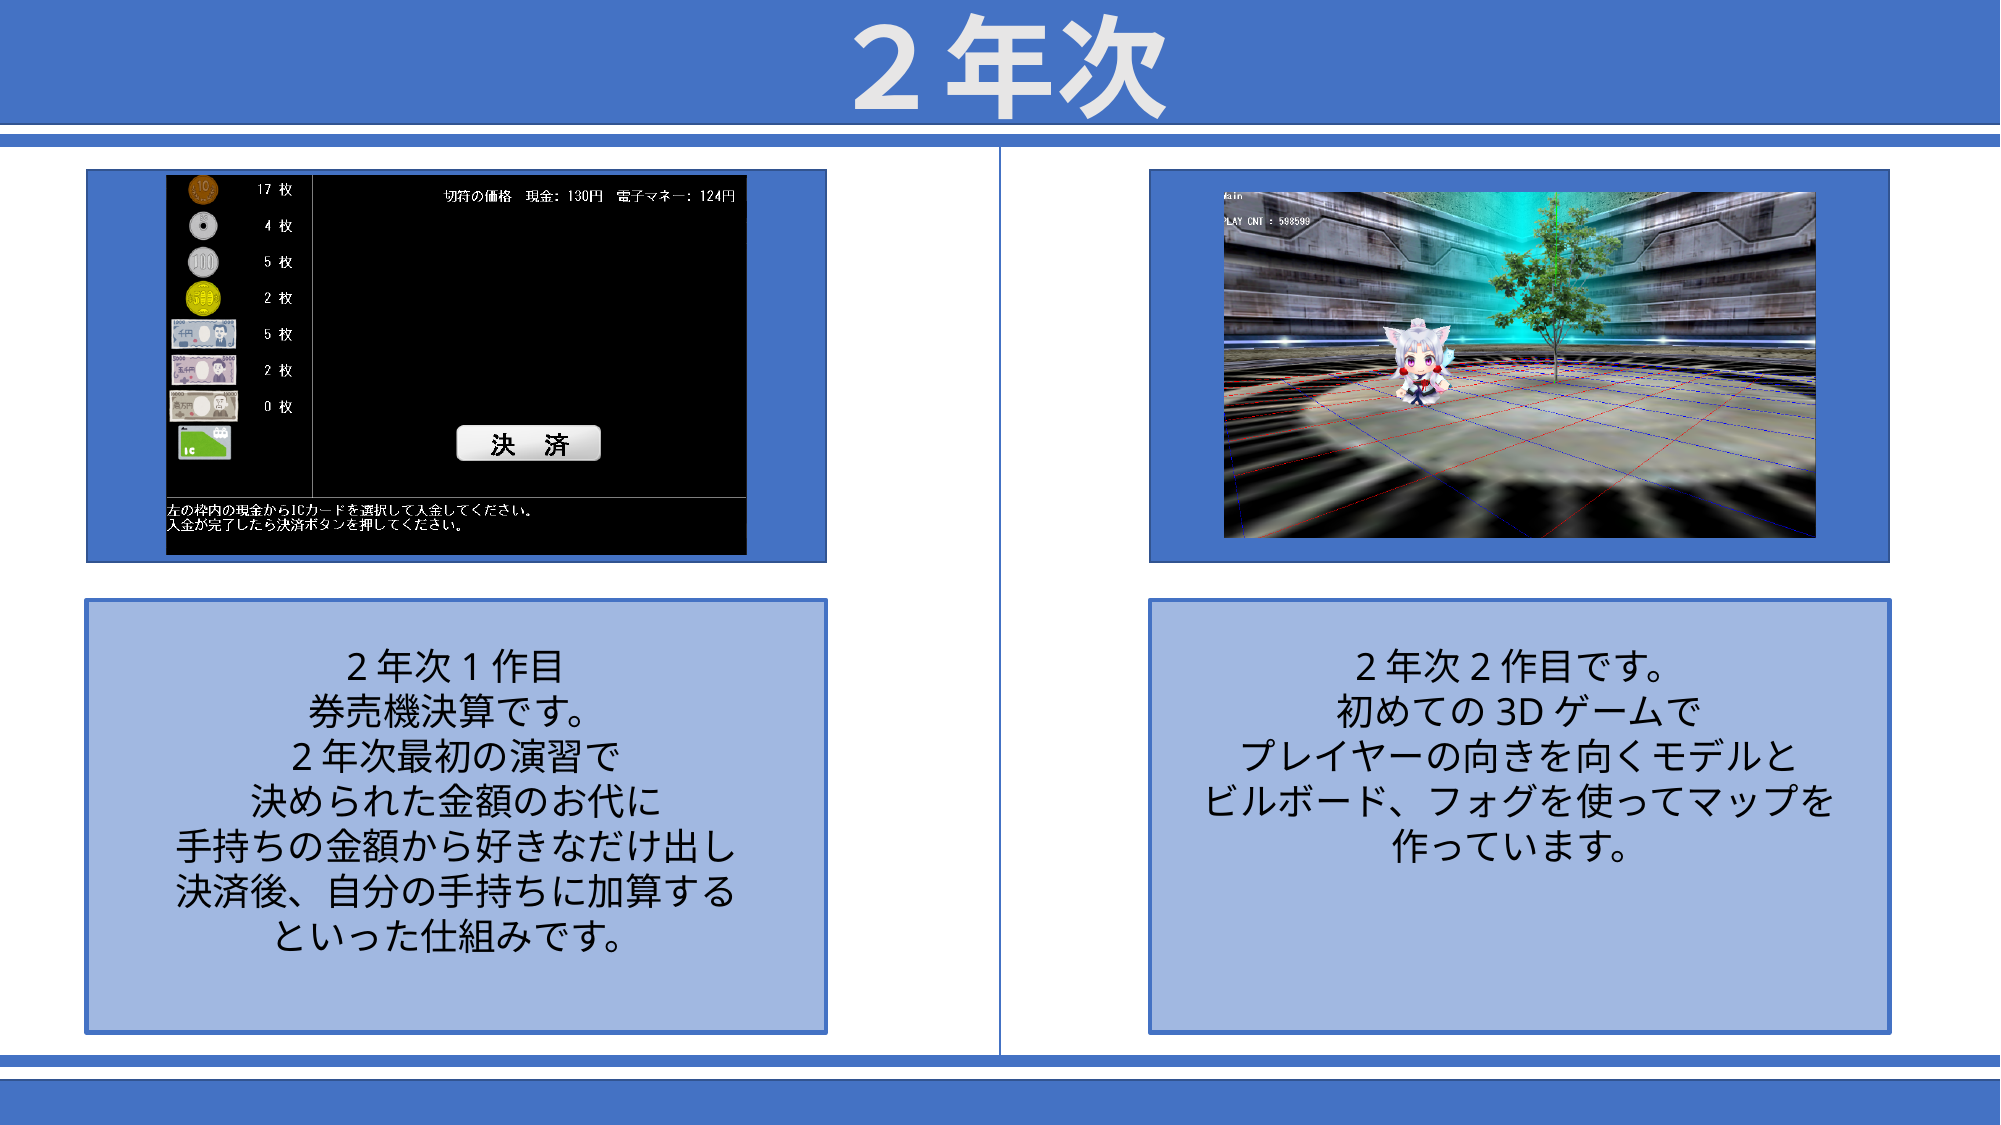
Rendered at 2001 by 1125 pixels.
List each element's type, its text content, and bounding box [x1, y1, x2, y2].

text_box 画像 [1149, 169, 1890, 563]
text_box [0, 140, 999, 1062]
text_box [1001, 140, 2000, 1062]
picture [166, 175, 747, 555]
text_box ２年次 [815, 0, 1185, 140]
text_box 2年次1作目 券売機決算です。 2年次最初の演習で 決められた金額のお代に 手持ちの金額から好きなだけ出し 決済後、自分の手持ちに加算する といった仕組みです。 [104, 635, 809, 966]
text_box 2年次2作目です。 初めての3Dゲームで プレイヤーの向きを向くモデルと ビルボード、フォグを使ってマップを作っています。 [1167, 635, 1872, 876]
text_box [0, 1079, 2000, 1125]
text_box 画像 [86, 169, 827, 563]
picture [1224, 192, 1816, 538]
text_box [1185, 0, 2000, 125]
text_box [0, 0, 815, 125]
